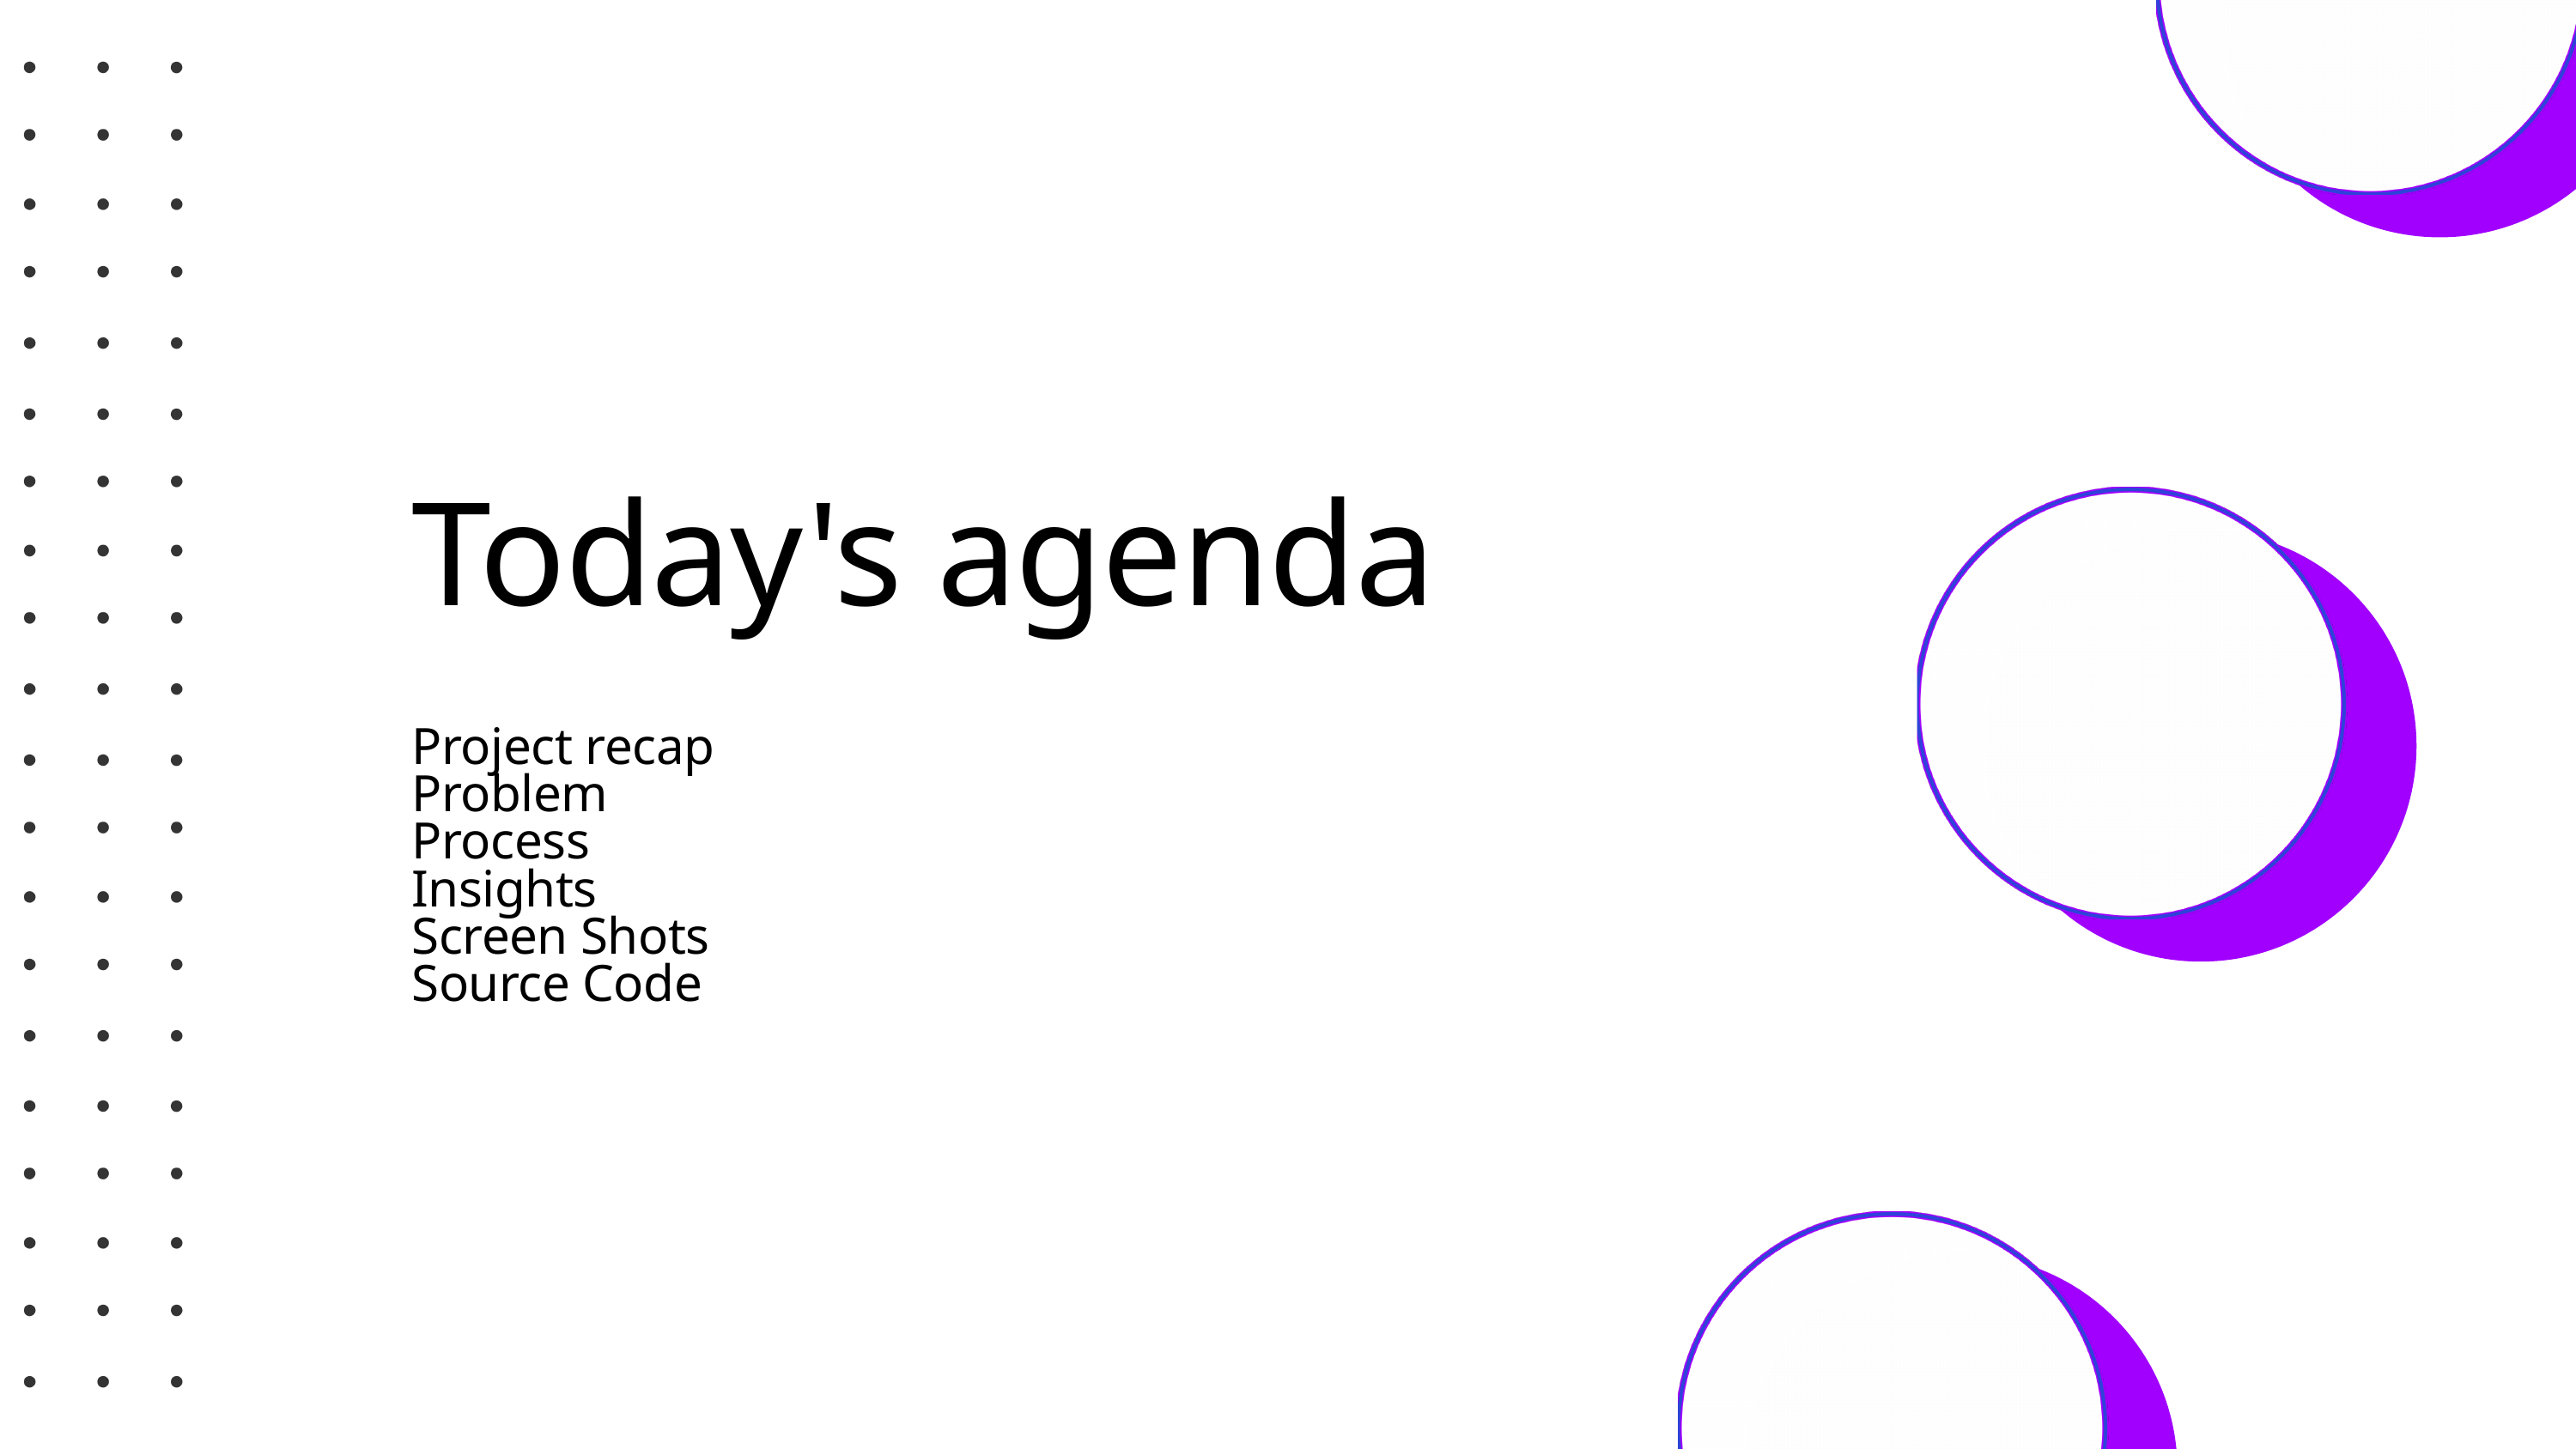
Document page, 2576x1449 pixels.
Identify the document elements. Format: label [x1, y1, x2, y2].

text_box [411, 462, 1634, 1021]
text_box [1677, 1210, 2178, 1449]
text_box [2155, 0, 2576, 238]
text_box [1917, 487, 2417, 962]
text_box [0, 57, 187, 1392]
